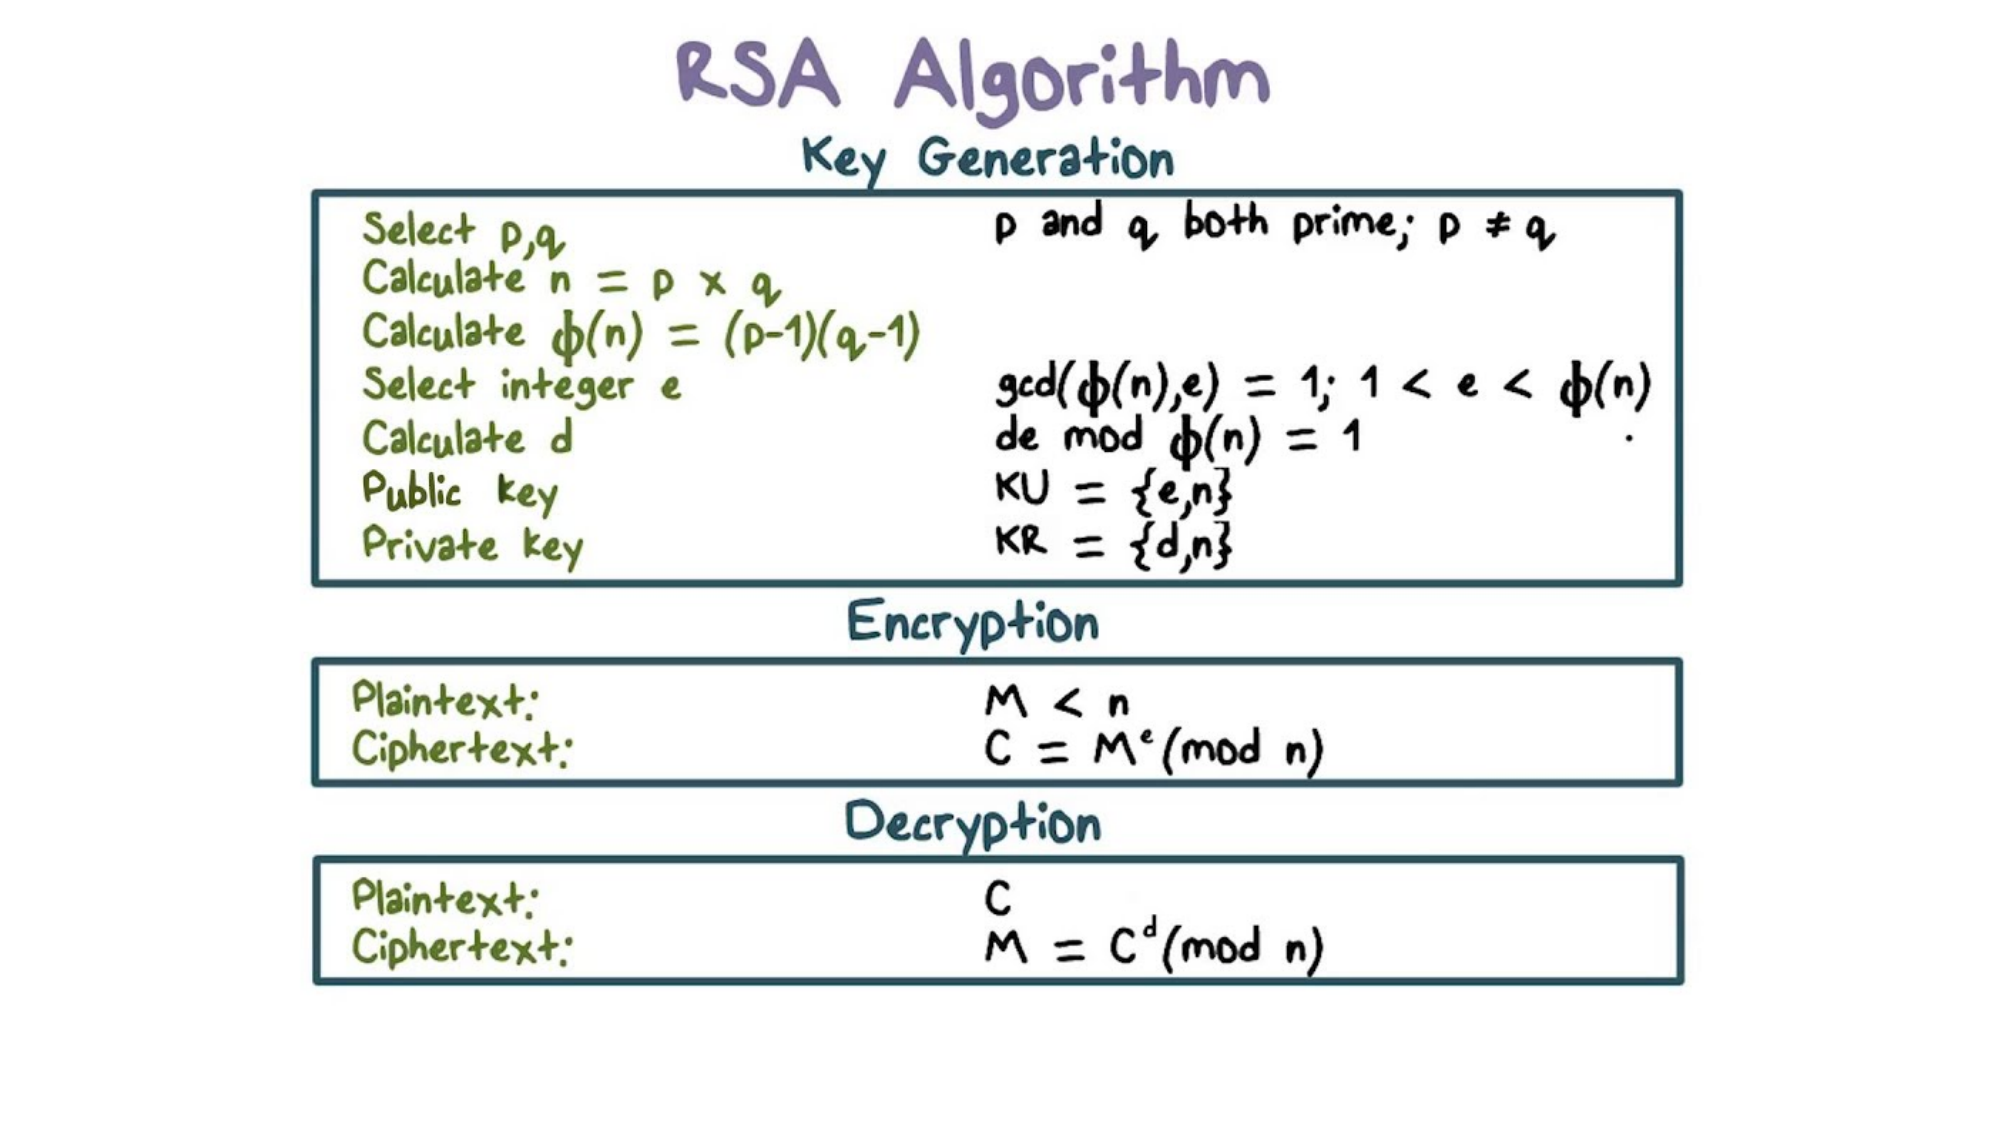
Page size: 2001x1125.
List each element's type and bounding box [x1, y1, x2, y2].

list [73, 13, 1897, 1040]
